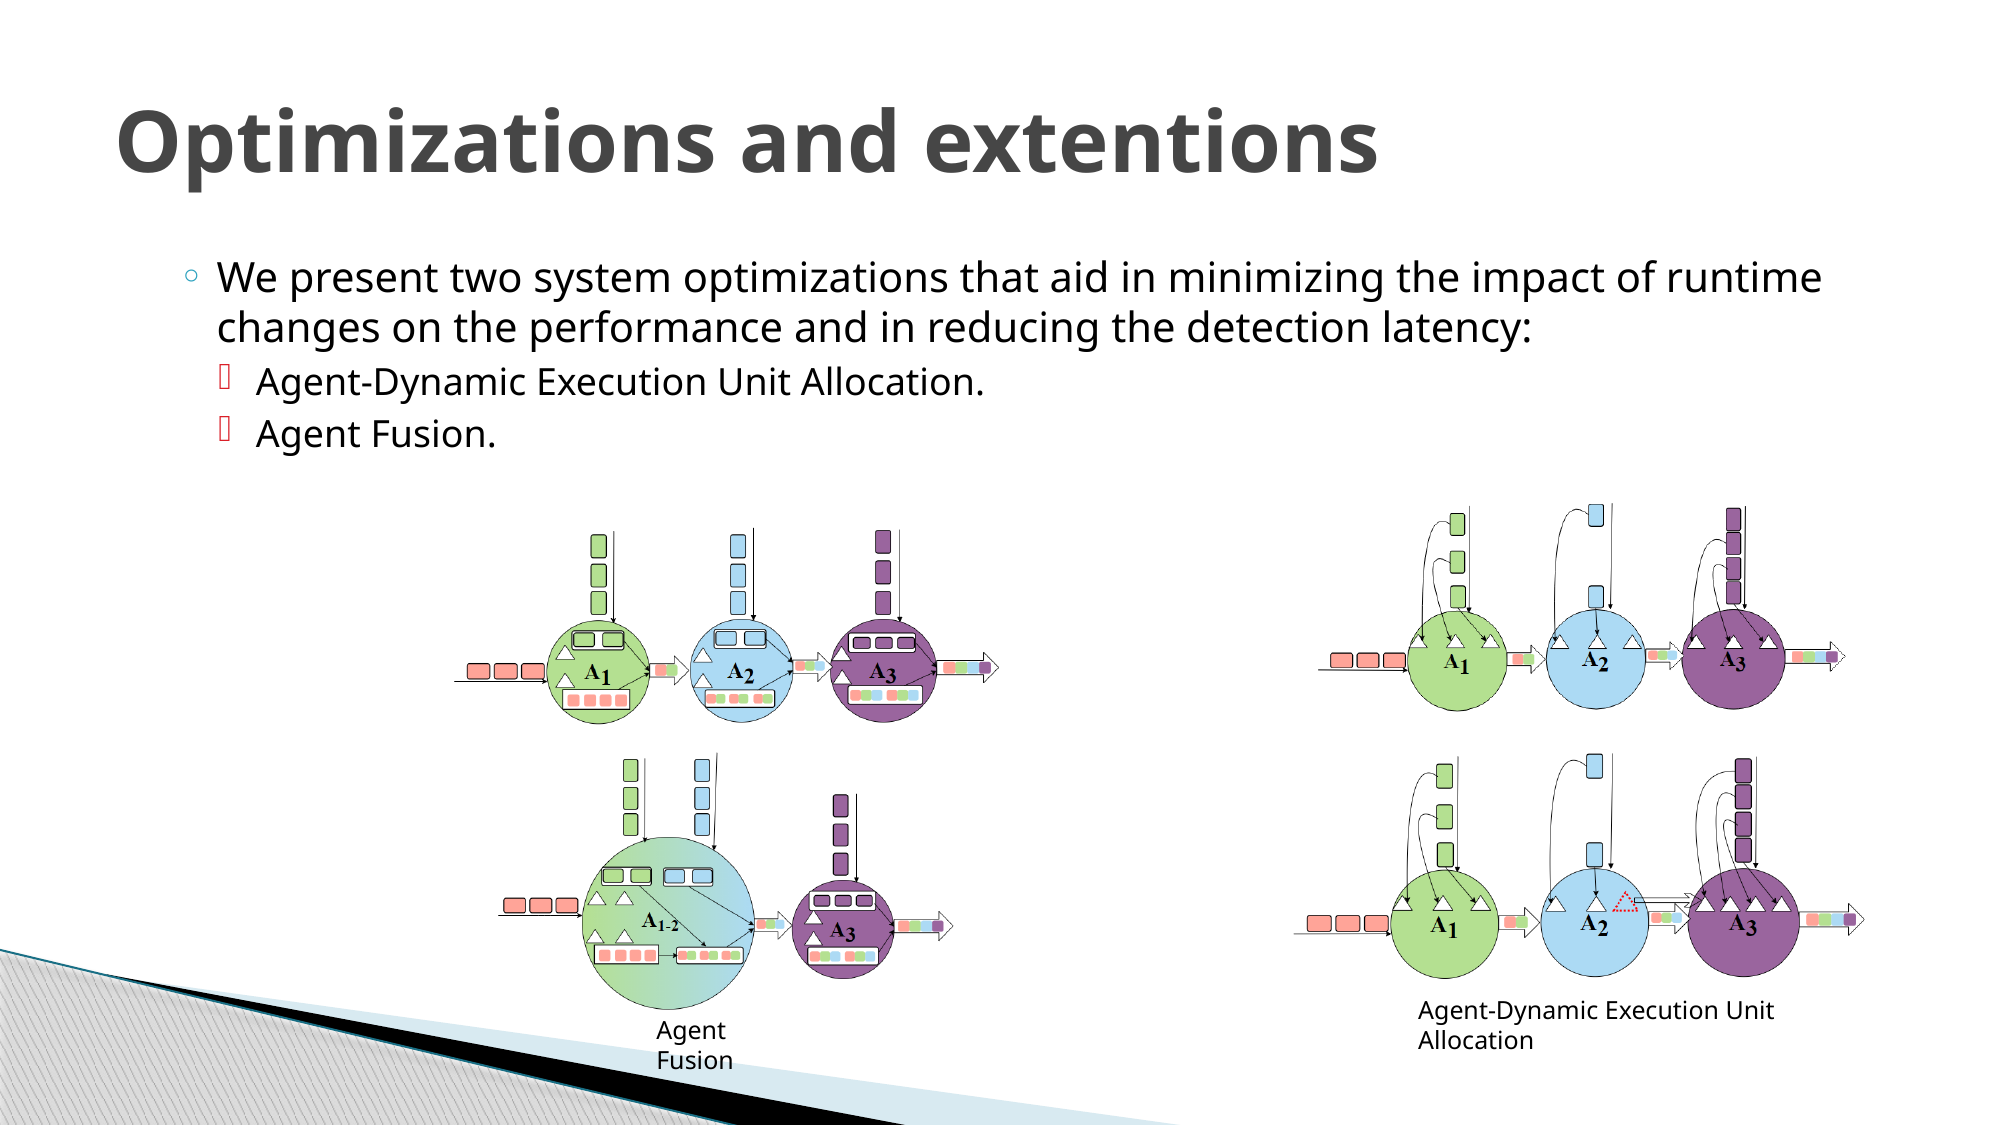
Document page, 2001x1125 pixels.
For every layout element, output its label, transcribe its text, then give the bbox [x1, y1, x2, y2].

list We present two system optimizations that aid in minimizing the impact of runtime changes on the performance and in reducing the detection latency: Agent-Dynamic Execution Unit Allocation. Agent Fusion. [99, 243, 1900, 986]
title Optimizations and extentions [99, 45, 1900, 233]
text_box Agent-Dynamic Execution Unit Allocation [1403, 998, 1865, 1063]
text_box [447, 525, 1001, 1011]
picture [1291, 749, 1866, 988]
picture [1312, 468, 1866, 732]
text_box Agent Fusion [641, 1022, 807, 1082]
